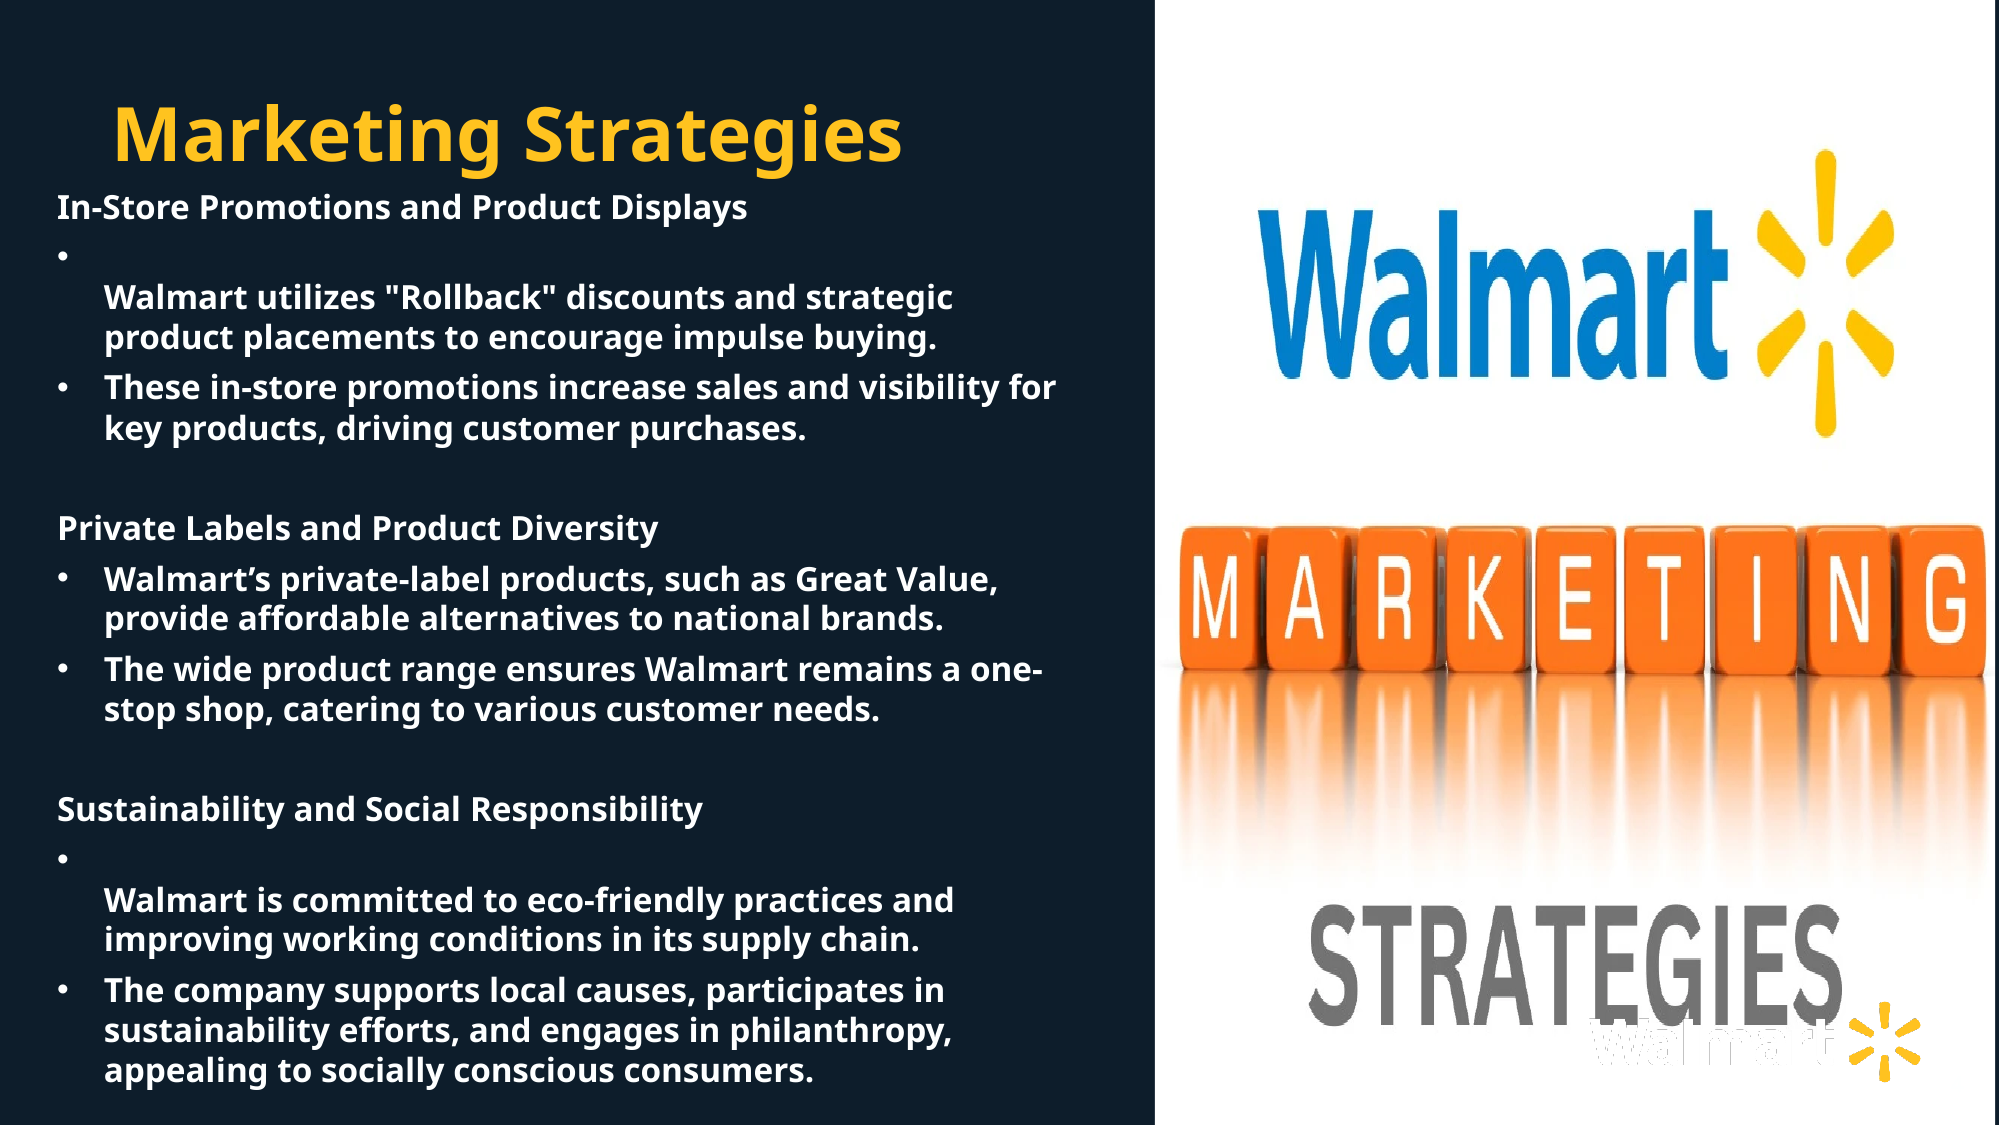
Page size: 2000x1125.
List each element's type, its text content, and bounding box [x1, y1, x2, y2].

picture [1154, 0, 1996, 1125]
list In-Store Promotions and Product Displays Walmart utilizes "Rollback" discounts and strategic product placements to encourage impulse buying. These in-store promotions increase sales and visibility for key products, driving customer purchases. Private Labels and Product Diversity Walmart’s private-label products, such as Great Value, provide affordable alternatives to national brands. The wide product range ensures Walmart remains a one-stop shop, catering to various customer needs. Sustainability and Social Responsibility Walmart is committed to eco-friendly practices and improving working conditions in its supply chain. The company supports local causes, participates in sustainability efforts, and engages in philanthropy, appealing to socially conscious consumers. [41, 187, 1109, 1088]
text_box Marketing Strategies [19, 37, 997, 225]
